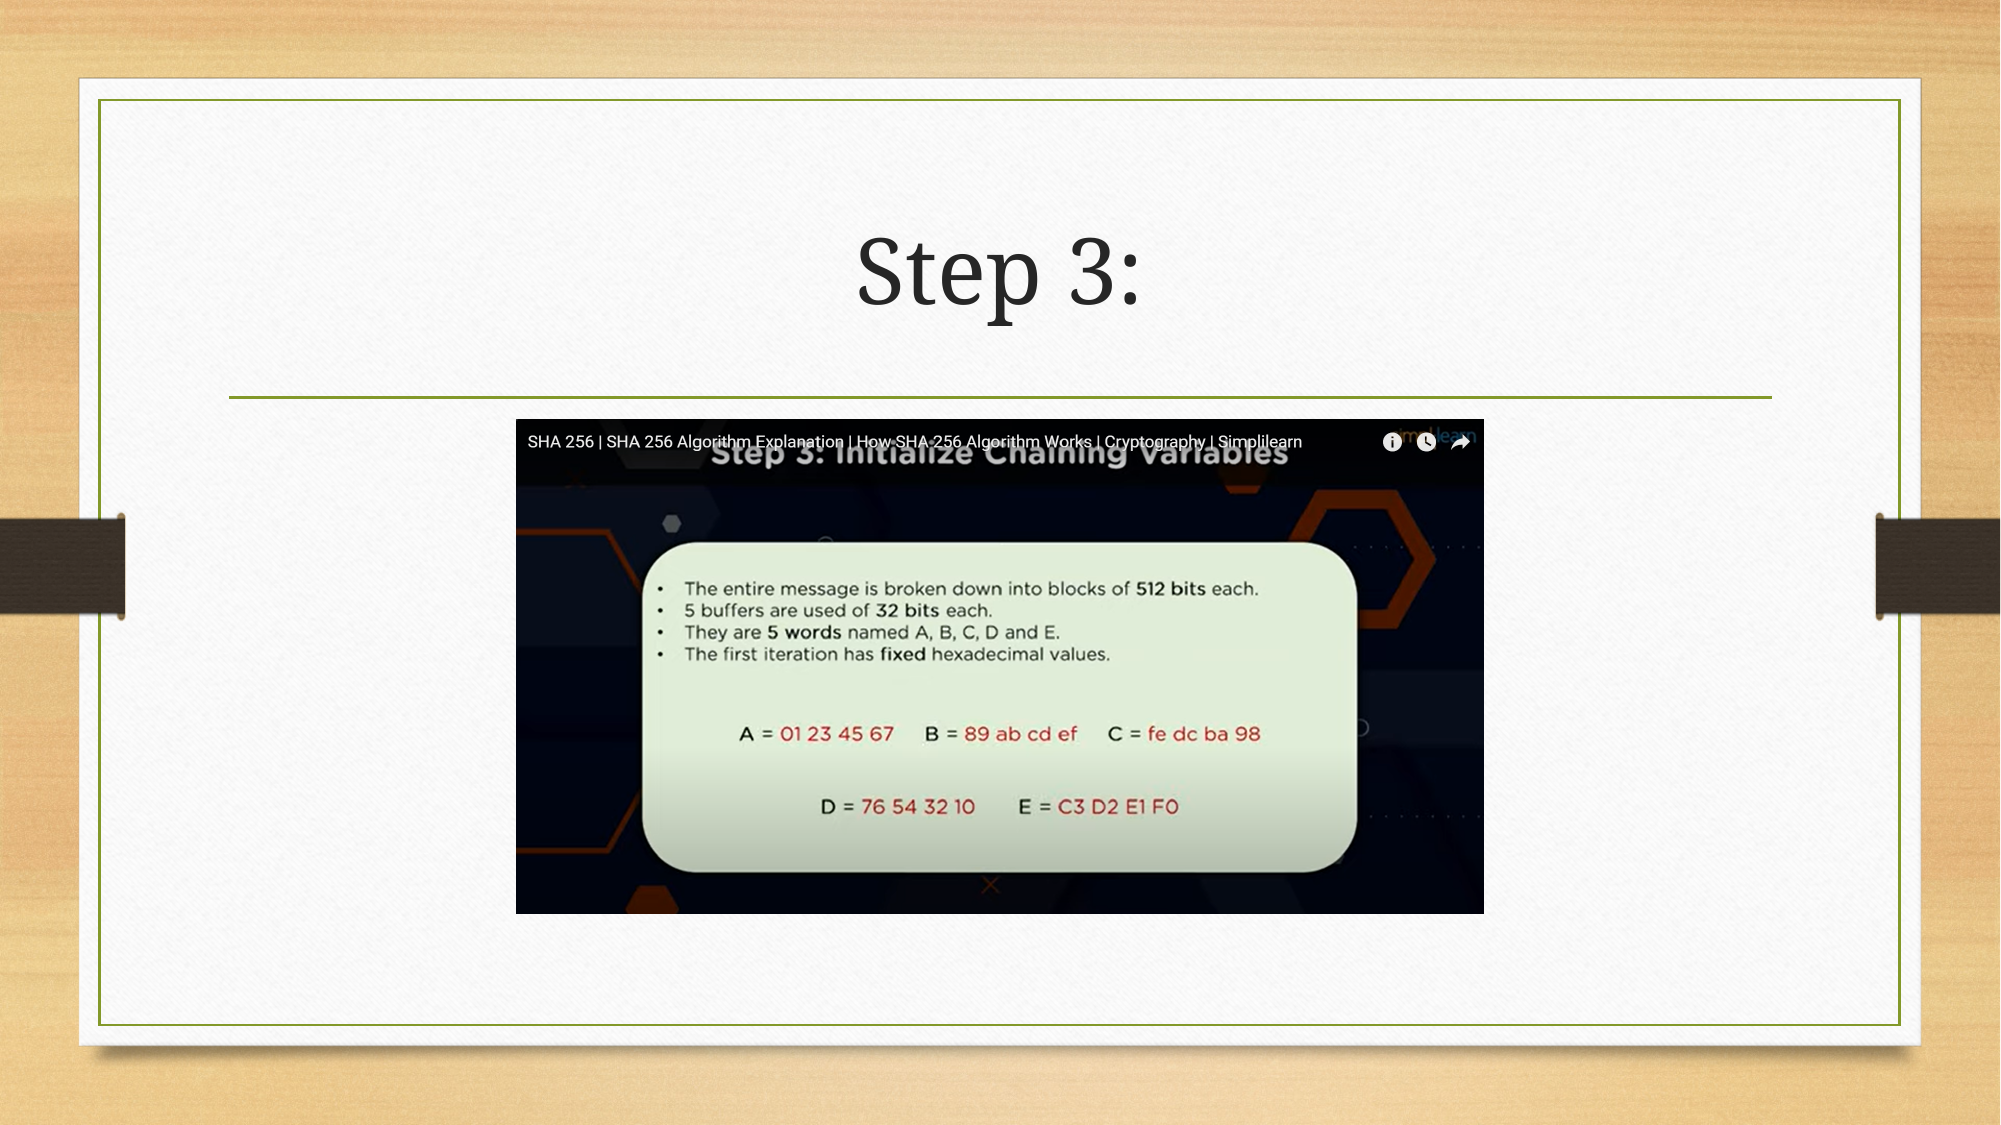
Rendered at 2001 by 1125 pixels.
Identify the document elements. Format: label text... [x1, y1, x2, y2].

title Step 3: [212, 161, 1788, 375]
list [515, 419, 1485, 914]
picture [0, 0, 2001, 1125]
